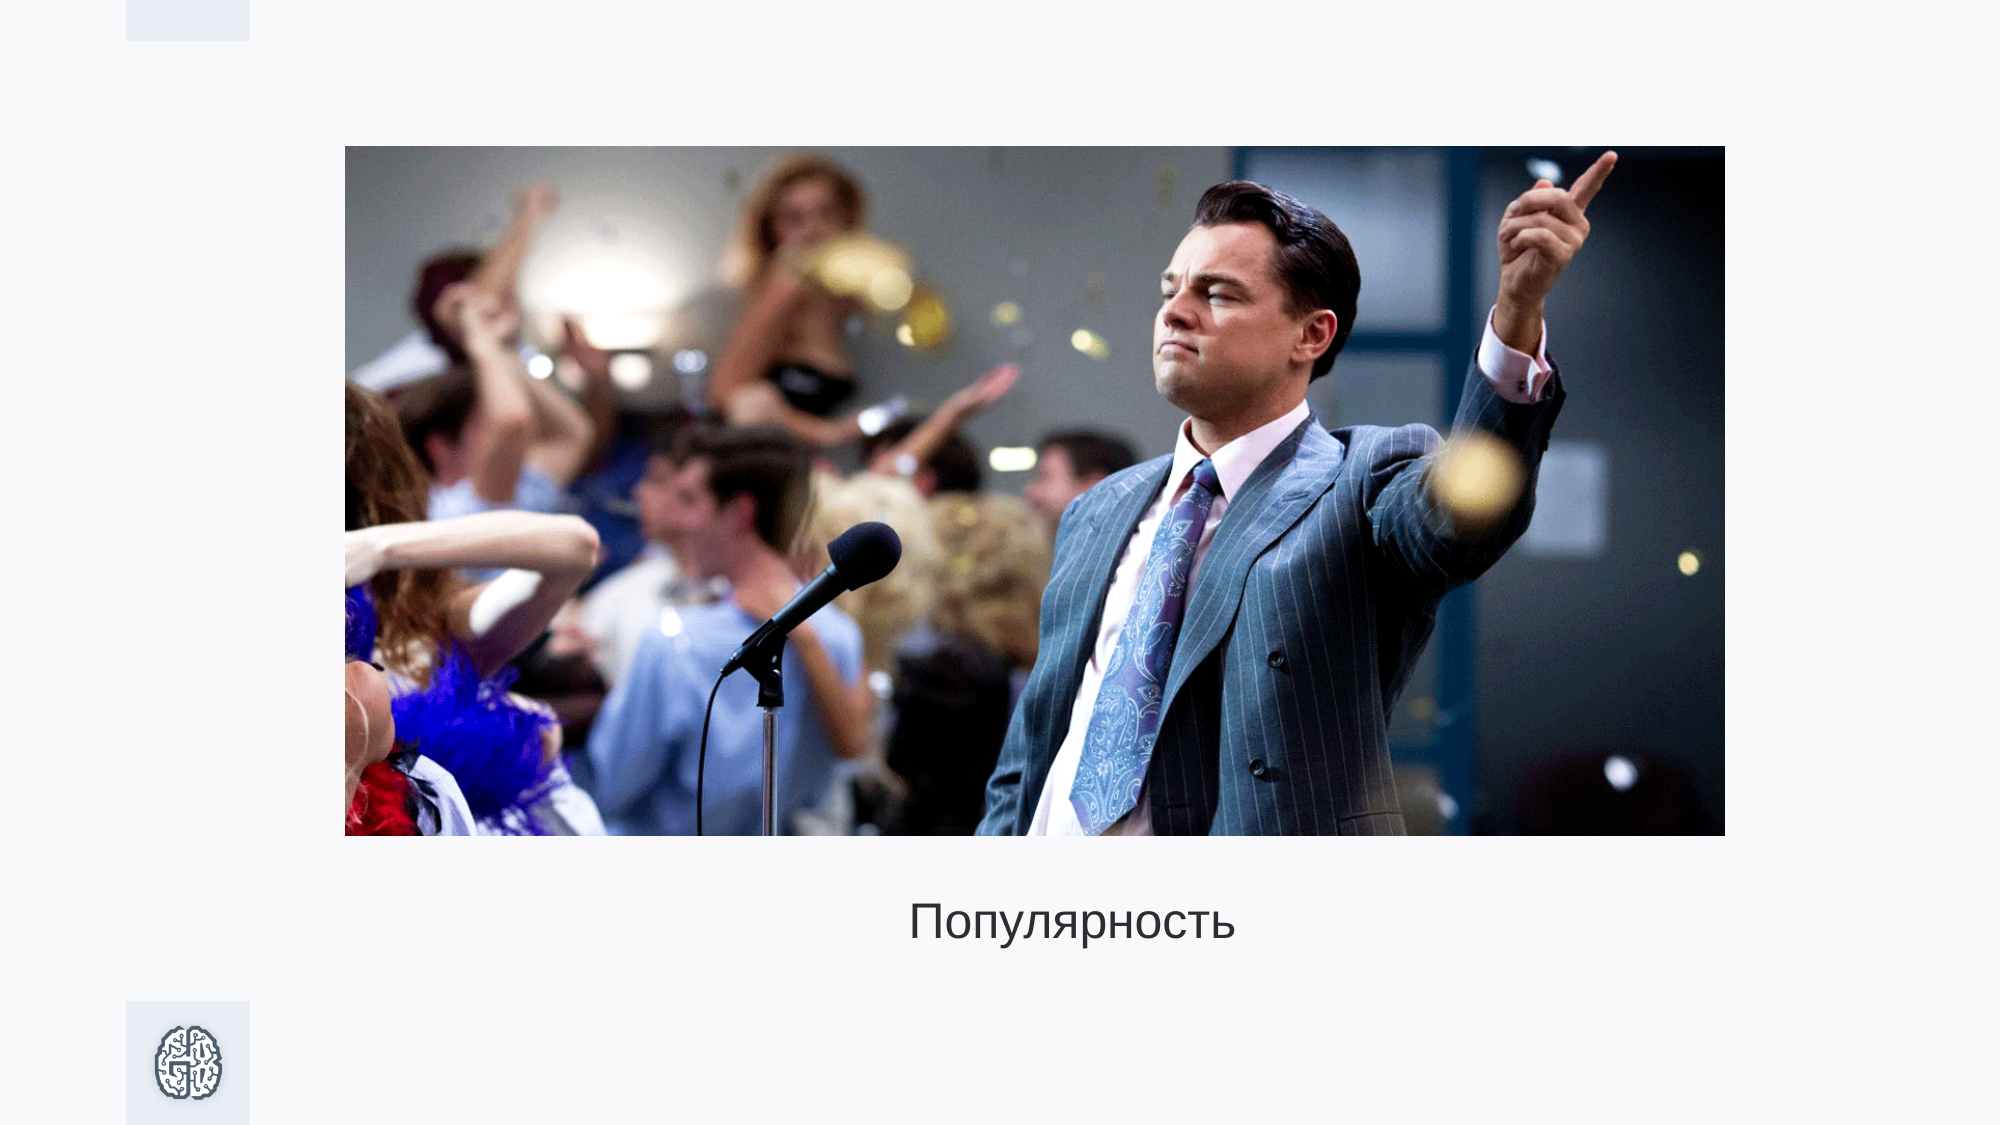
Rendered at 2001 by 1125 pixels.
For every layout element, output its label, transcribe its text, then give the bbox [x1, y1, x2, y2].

text_box Популярность [893, 881, 1252, 956]
picture [345, 146, 1726, 837]
picture [144, 1016, 232, 1110]
